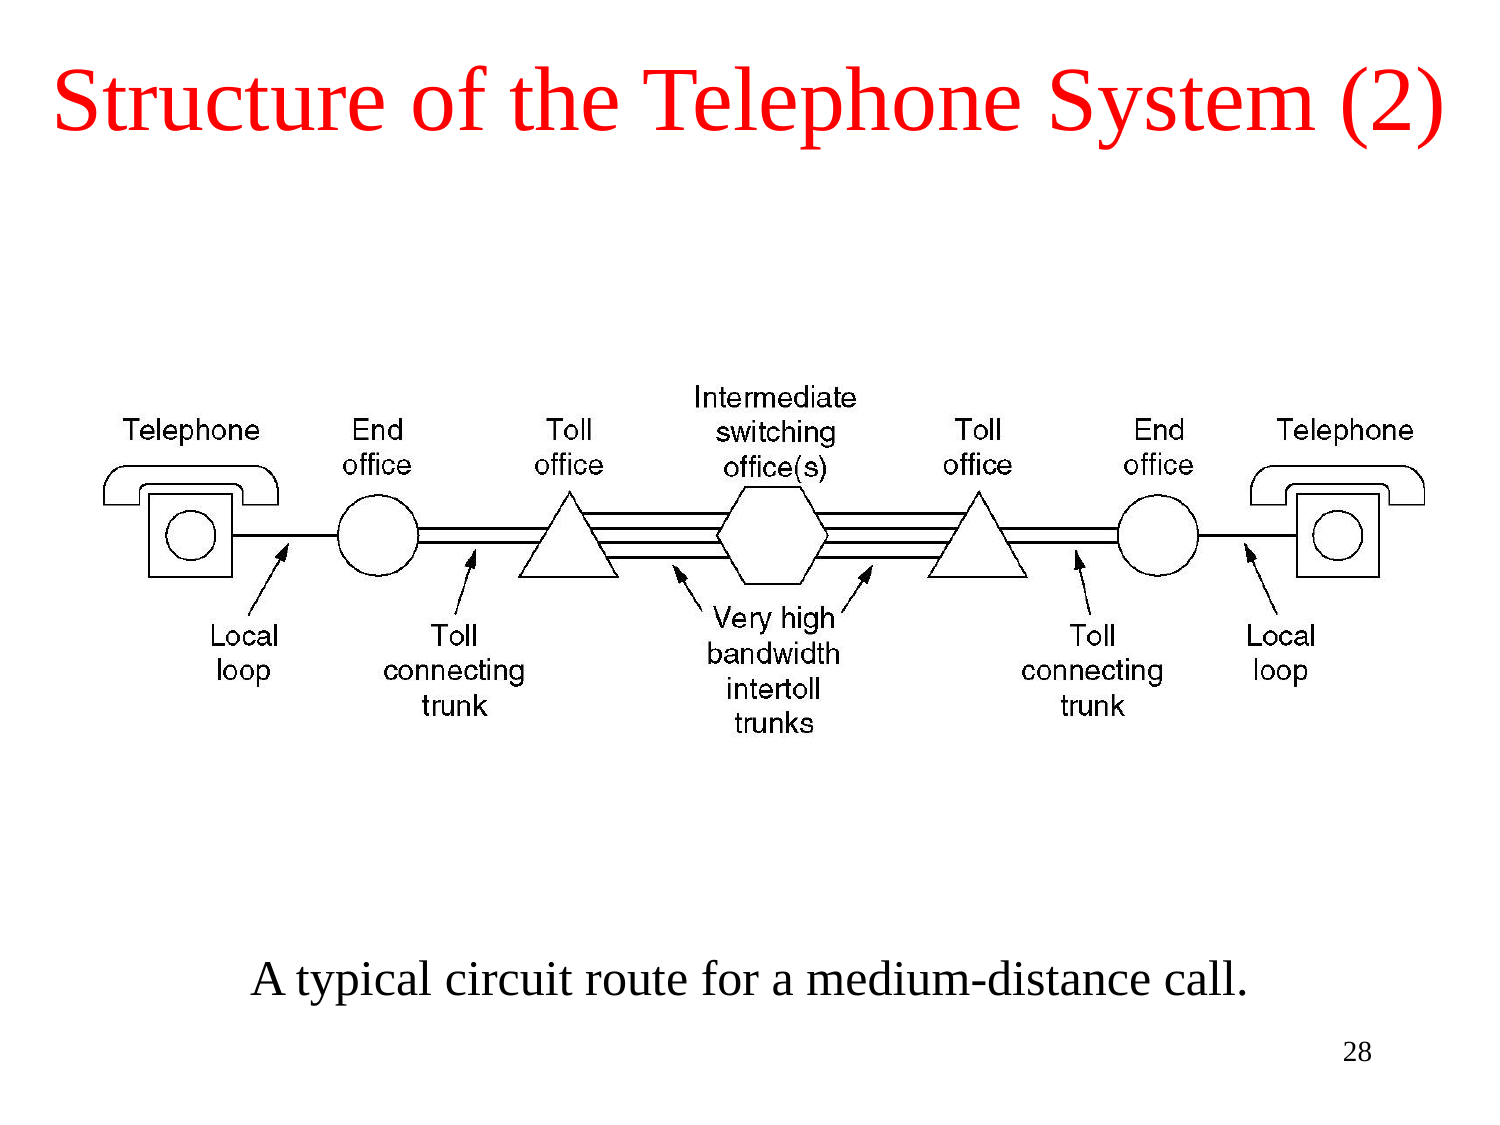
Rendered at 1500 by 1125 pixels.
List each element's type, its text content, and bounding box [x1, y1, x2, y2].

title Structure of the Telephone System (2) [0, 0, 1500, 188]
picture [103, 377, 1426, 740]
text_box ‹#› [1074, 1024, 1388, 1100]
list A typical circuit route for a medium-distance call. [0, 937, 1500, 1075]
